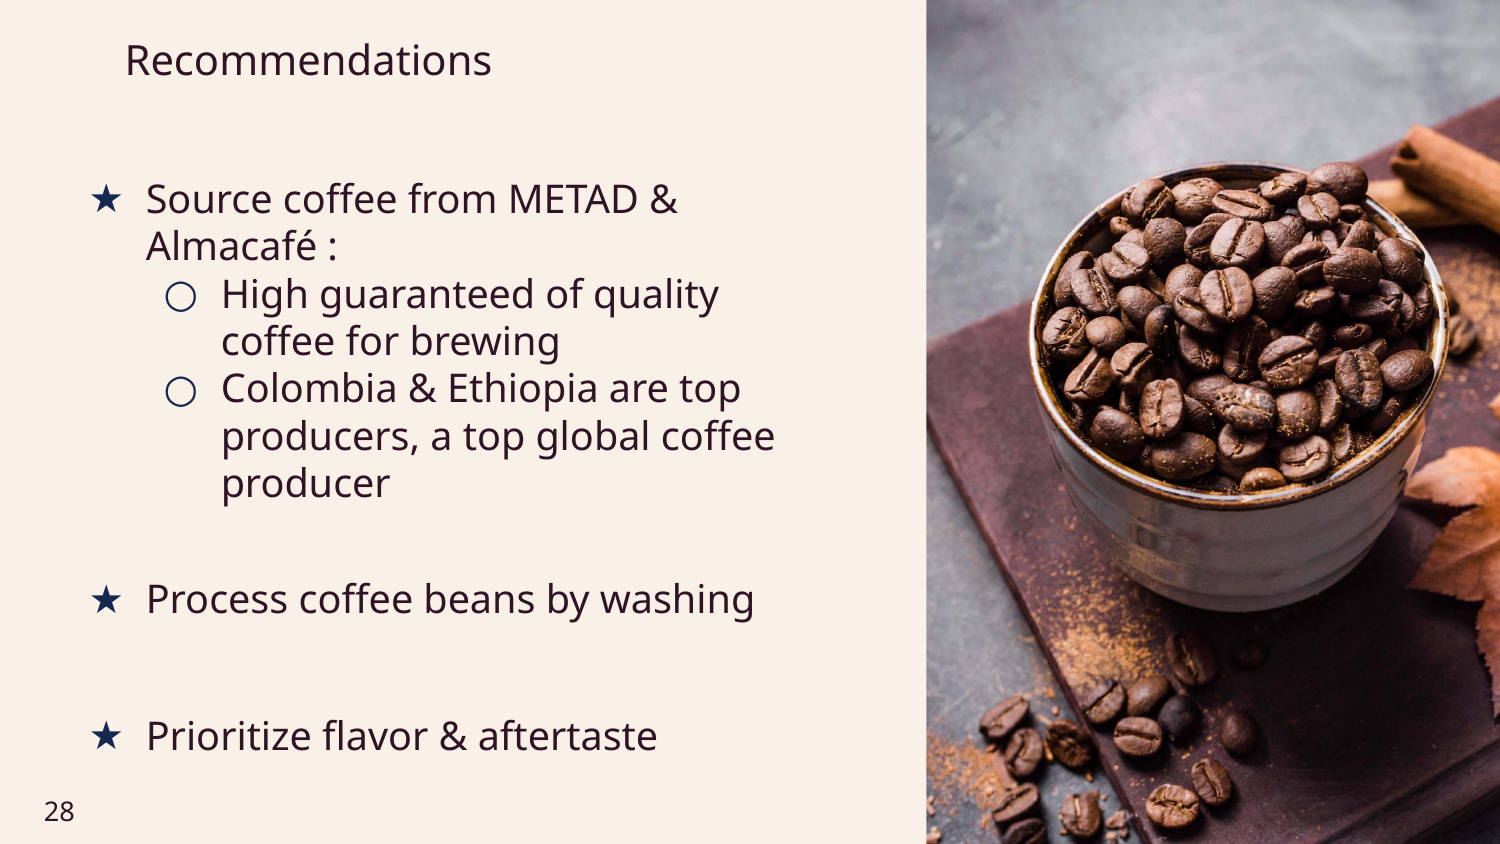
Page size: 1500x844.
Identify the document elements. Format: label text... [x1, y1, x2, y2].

slide_number ‹#› [0, 779, 90, 844]
list Source coffee from METAD & Almacafé : High guaranteed of quality coffee for brewing Colombia & Ethiopia are top producers, a top global coffee producer Process coffee beans by washing Prioritize flavor & aftertaste [55, 90, 836, 795]
picture [926, 0, 1500, 844]
title Recommendations [0, 18, 793, 113]
